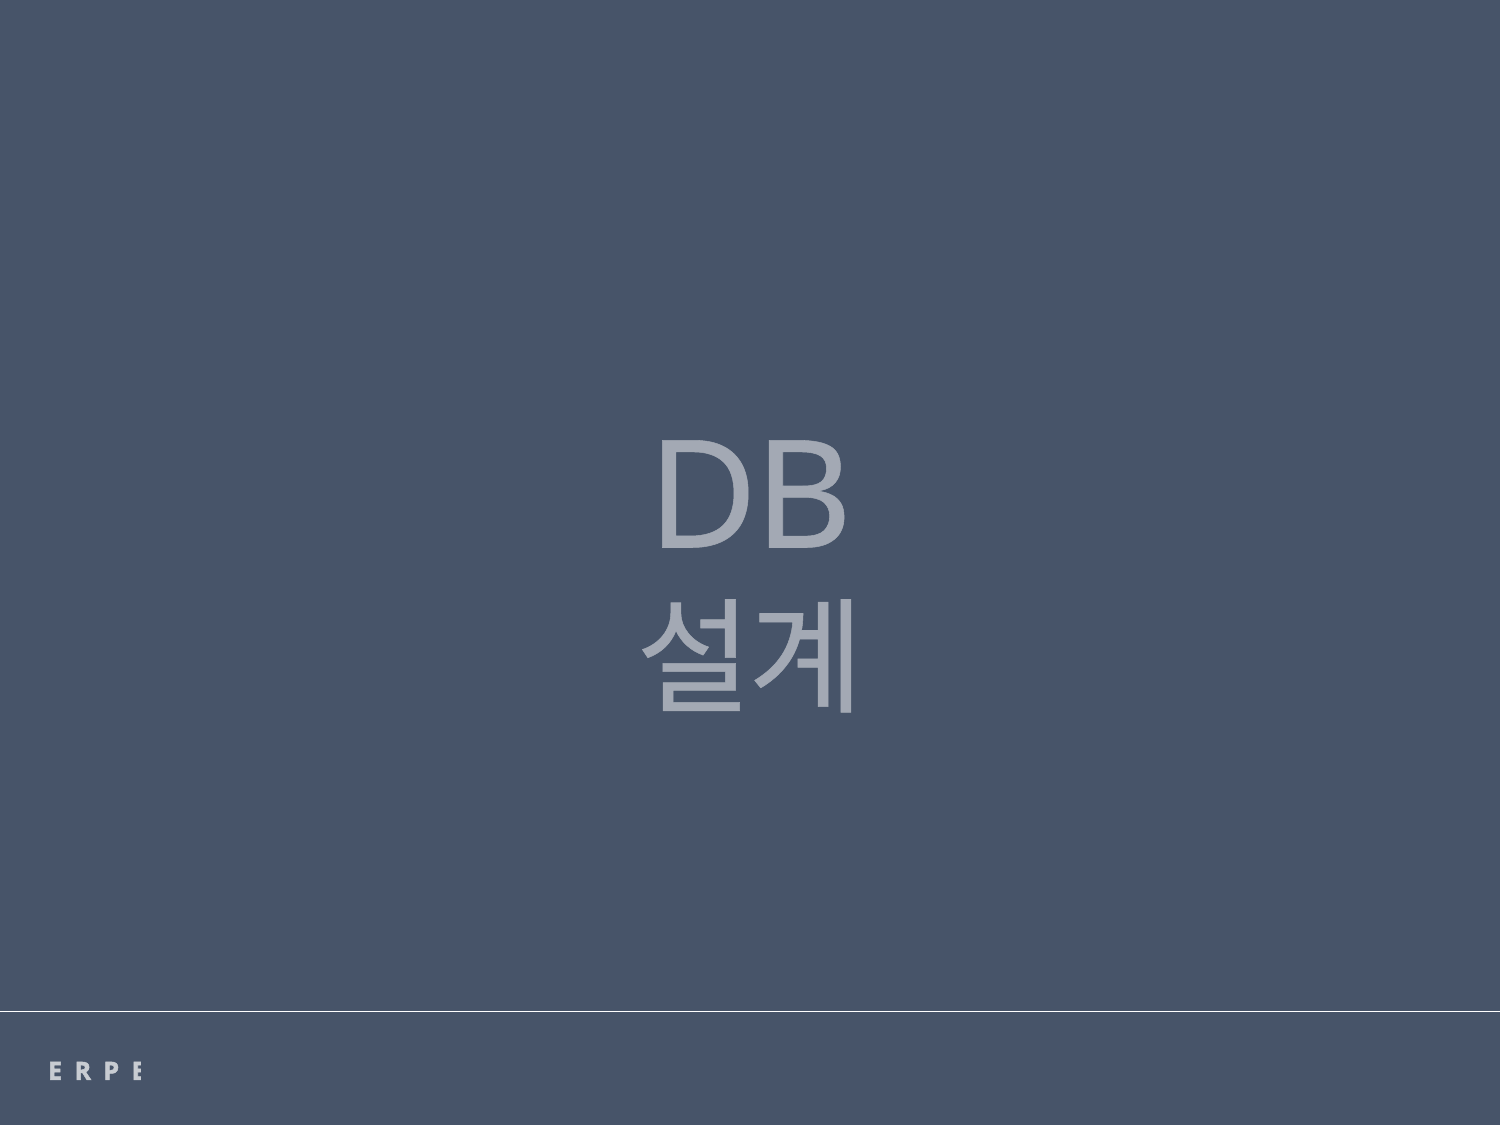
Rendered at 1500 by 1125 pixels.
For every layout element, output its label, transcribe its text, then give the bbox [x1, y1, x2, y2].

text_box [0, 1011, 1500, 1092]
text_box DB 설계 [518, 464, 982, 661]
